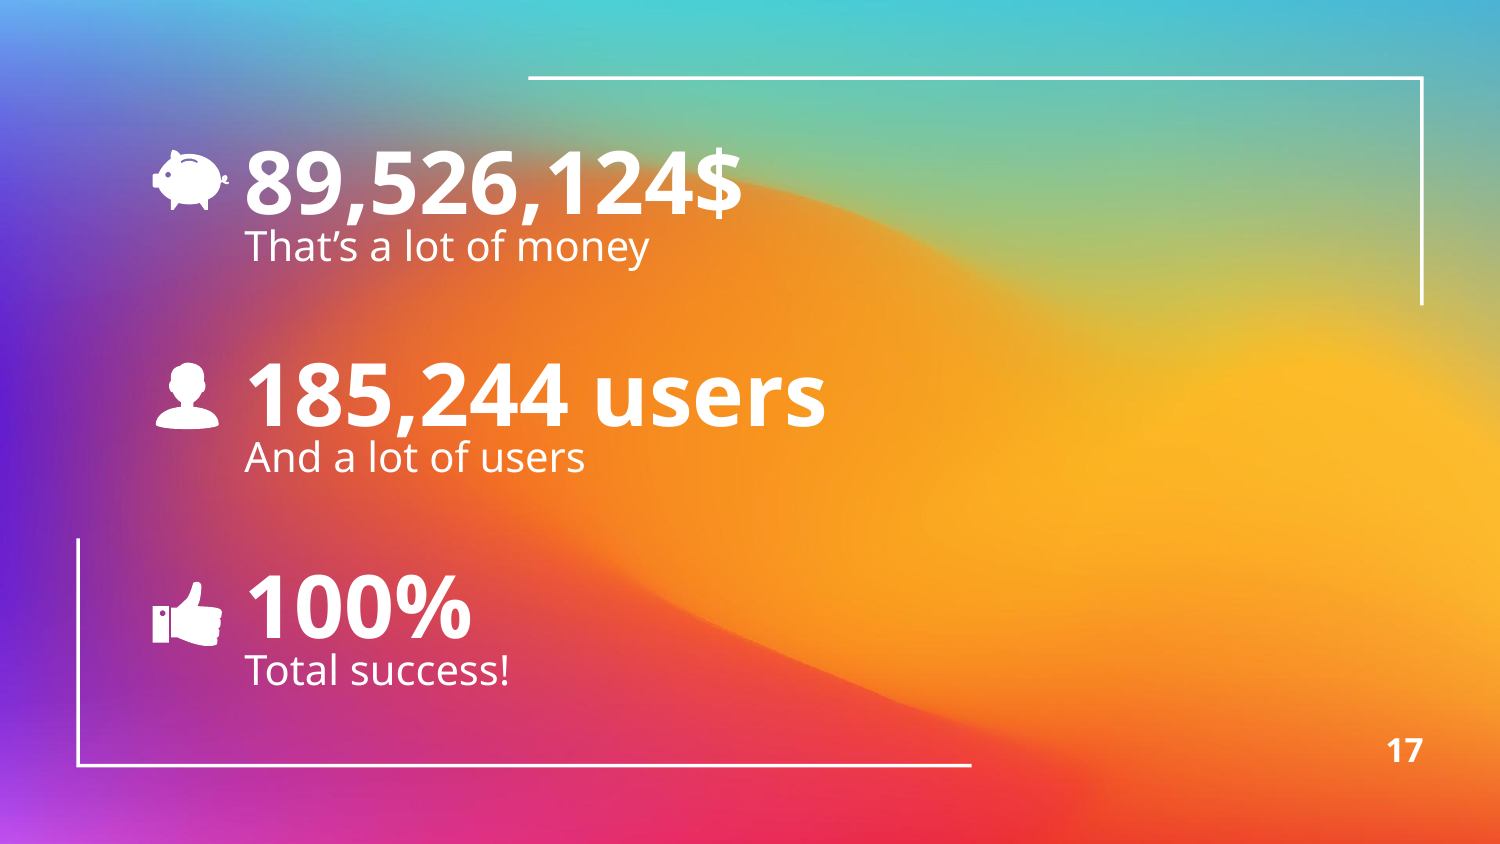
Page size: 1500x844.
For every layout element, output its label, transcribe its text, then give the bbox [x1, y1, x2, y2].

text_box [155, 362, 219, 430]
title 185,244 users [244, 357, 1388, 423]
subtitle And a lot of users [244, 423, 1388, 487]
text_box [152, 581, 223, 647]
slide_number ‹#› [1347, 696, 1424, 775]
text_box [152, 149, 229, 210]
title 89,526,124$ [244, 145, 1388, 211]
subtitle That’s a lot of money [244, 211, 1388, 288]
title 100% [244, 570, 1388, 636]
picture [0, 0, 1500, 844]
subtitle Total success! [244, 636, 1388, 713]
